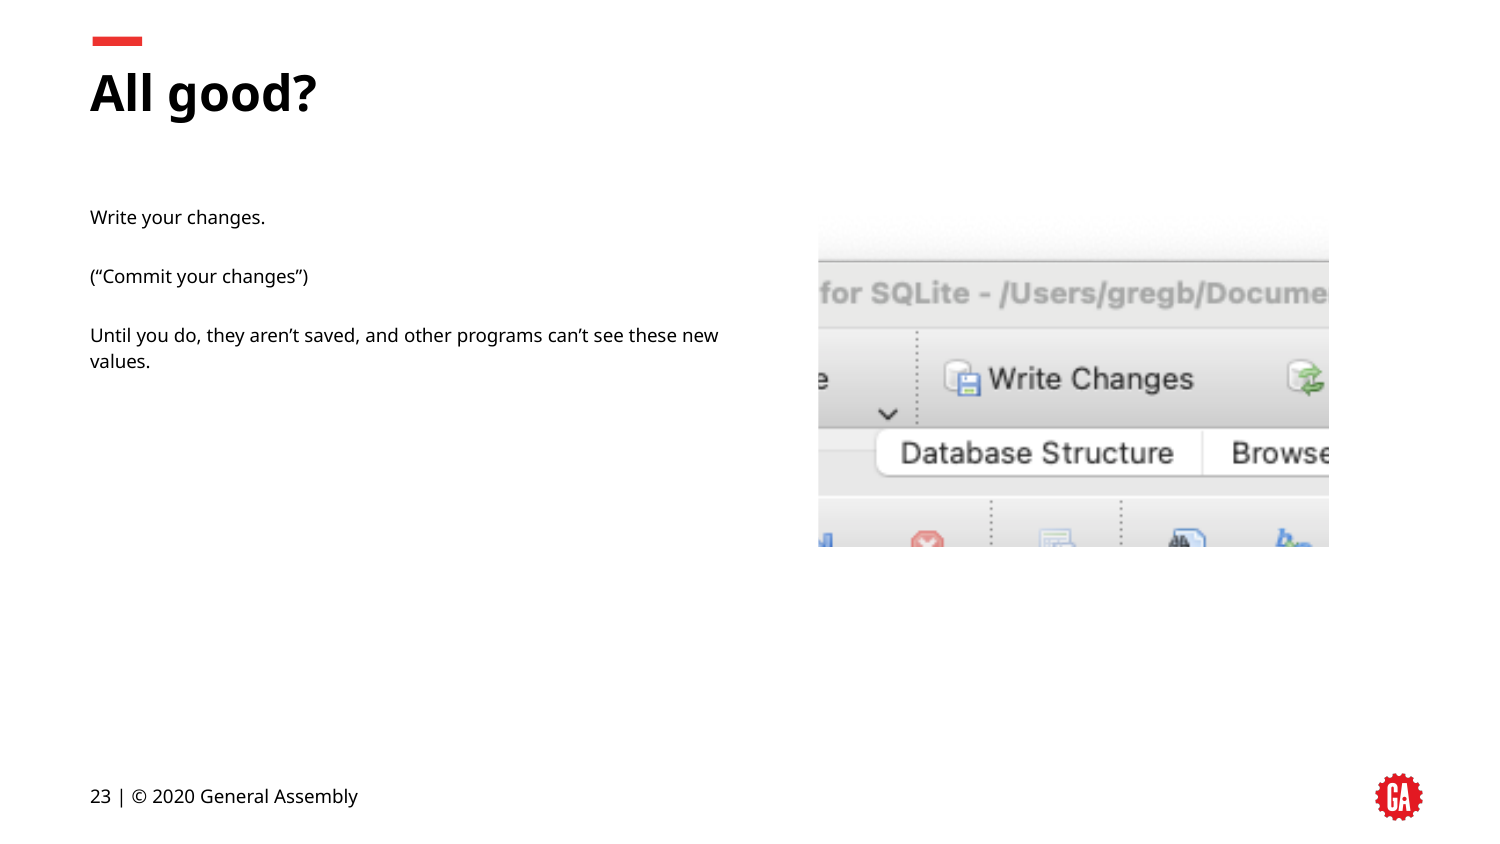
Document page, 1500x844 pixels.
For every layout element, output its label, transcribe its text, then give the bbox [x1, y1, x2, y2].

title All good? [75, 46, 1473, 140]
slide_number ‹#› | © 2020 General Assembly [75, 764, 465, 830]
list Write your changes. (“Commit your changes”) Until you do, they aren’t saved, and other programs can’t see these new values. [75, 187, 750, 670]
picture [1373, 771, 1425, 823]
picture [818, 202, 1330, 547]
